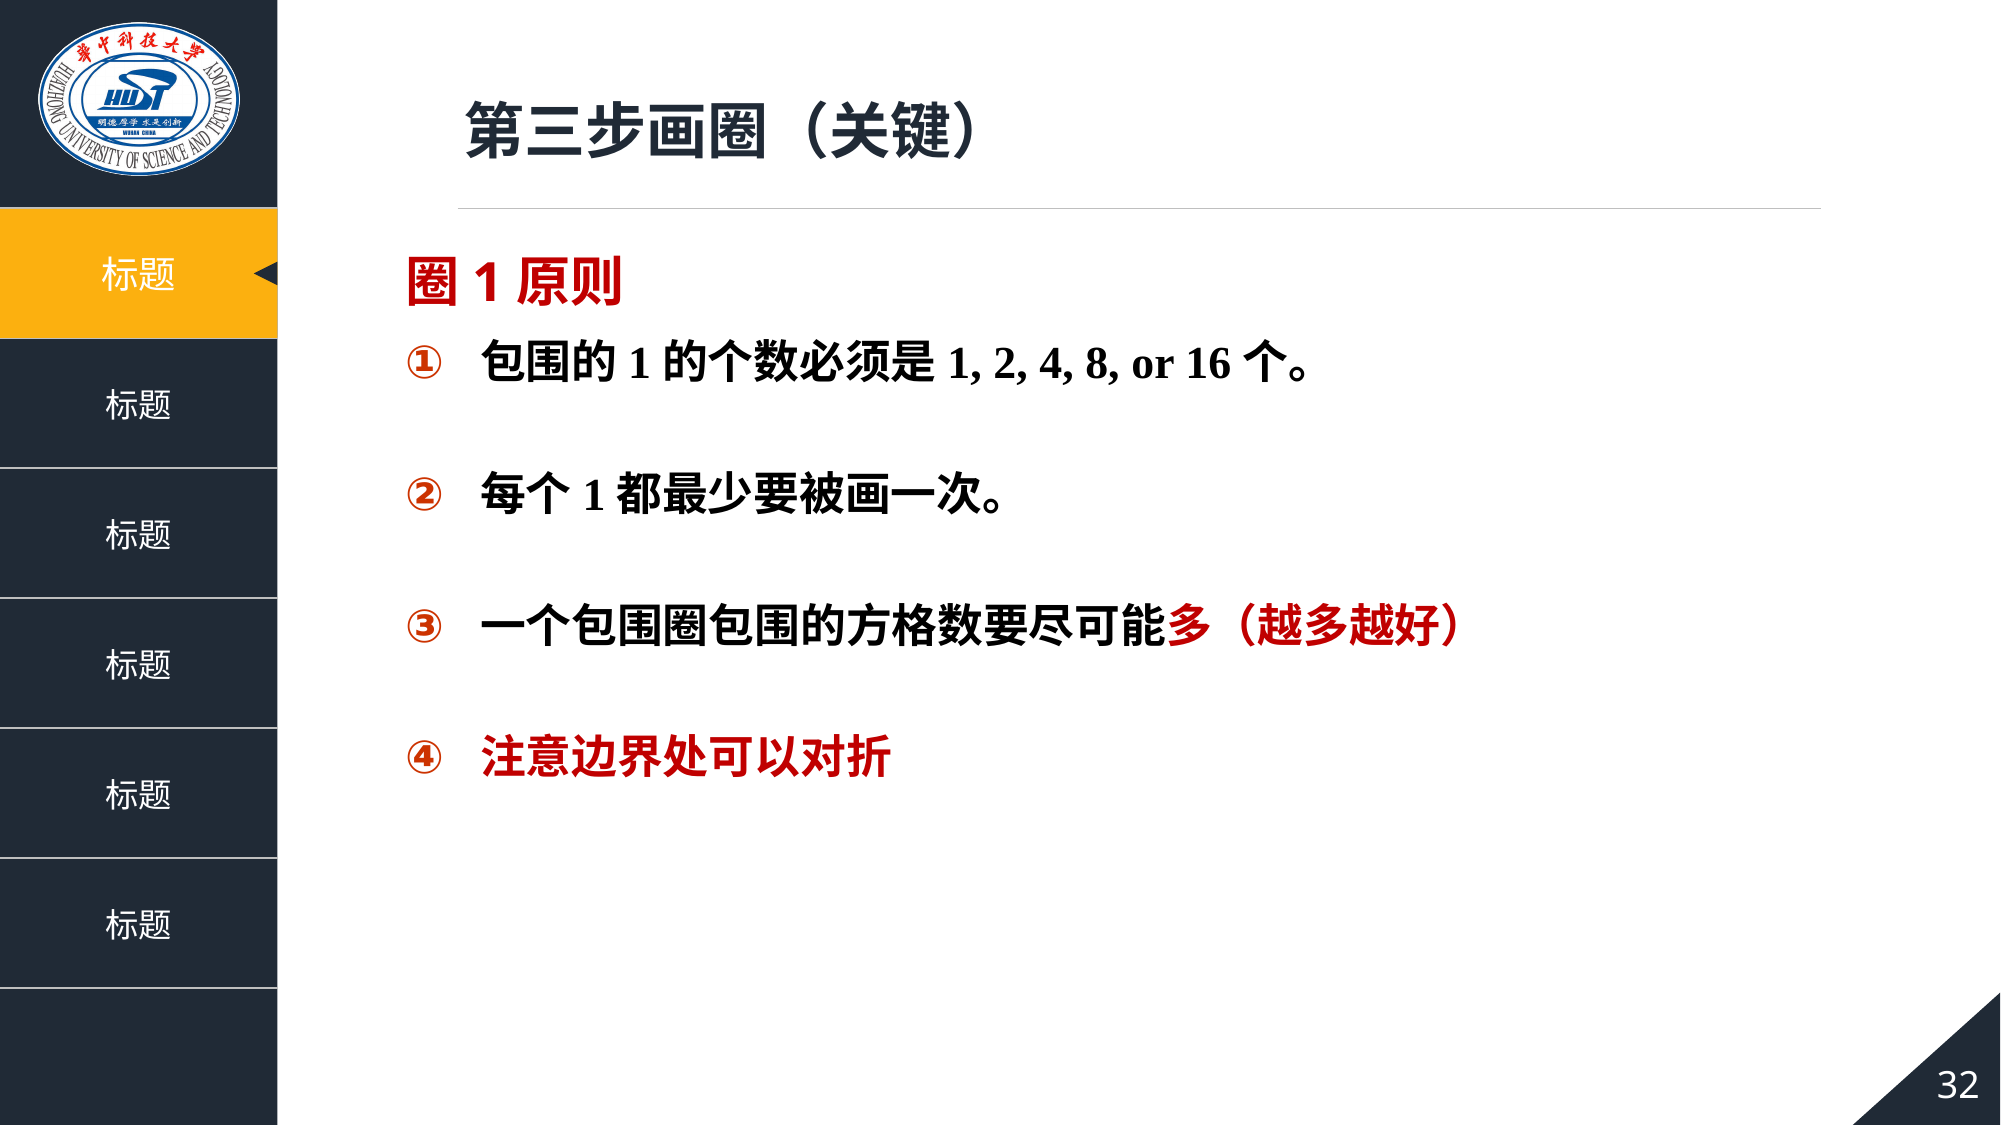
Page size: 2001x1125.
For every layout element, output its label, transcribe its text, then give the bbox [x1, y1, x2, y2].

text_box 包围的1的个数必须是1, 2, 4, 8, or 16个。 每个1都最少要被画一次。 一个包围圈包围的方格数要尽可能多（越多越好） 注意边界处可以对折 [390, 313, 1700, 795]
picture [38, 22, 240, 176]
text_box 圈1原则 [390, 240, 724, 313]
text_box 第三步画圈（关键） [448, 84, 1028, 173]
